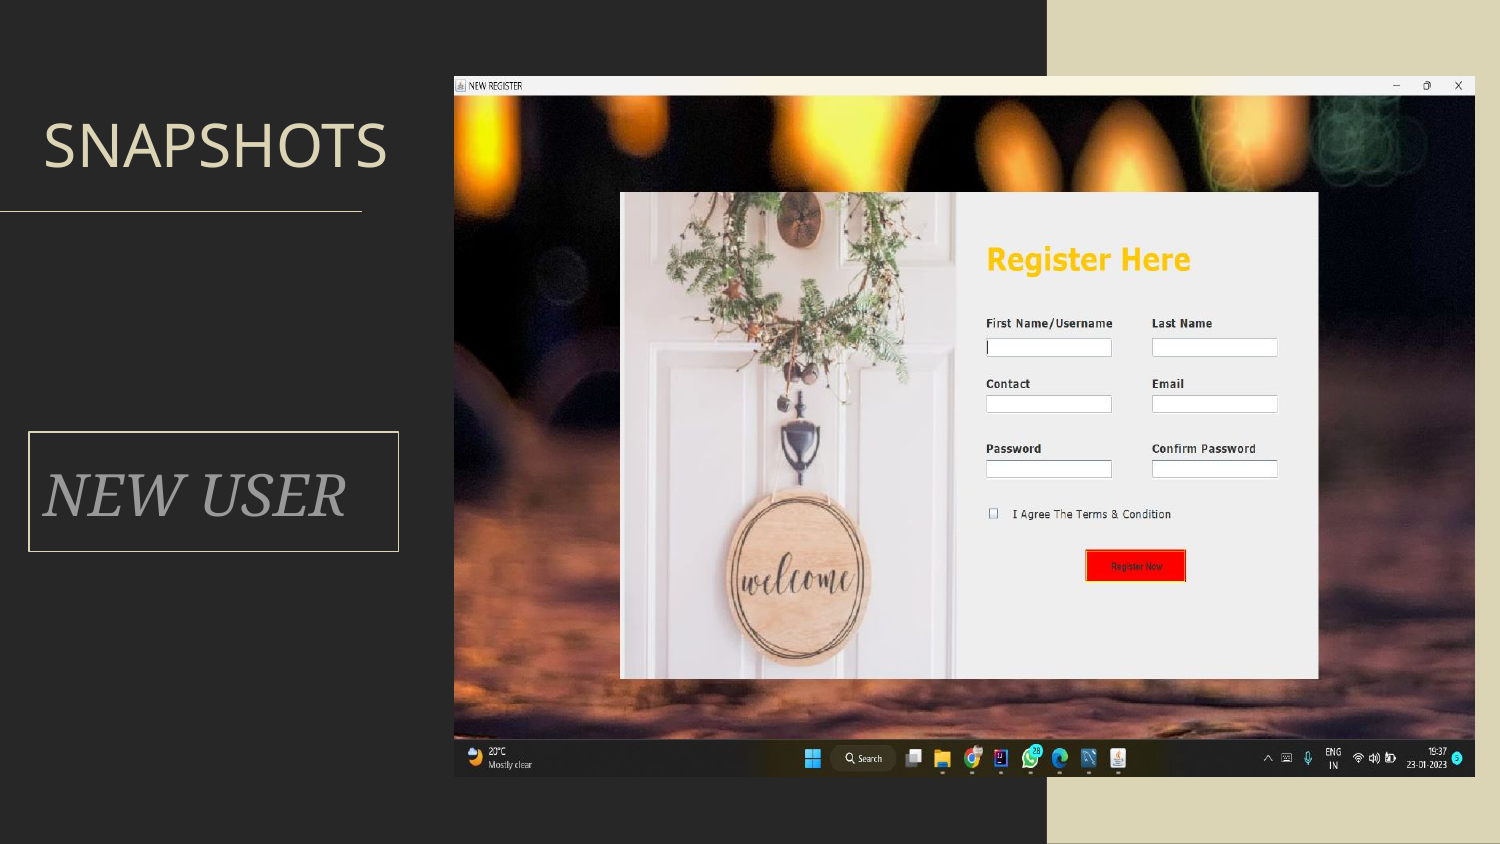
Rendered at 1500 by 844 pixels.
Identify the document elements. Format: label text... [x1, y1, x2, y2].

picture [454, 76, 1476, 777]
title SNAPSHOTS [29, 92, 449, 212]
subtitle NEW USER [29, 432, 399, 552]
